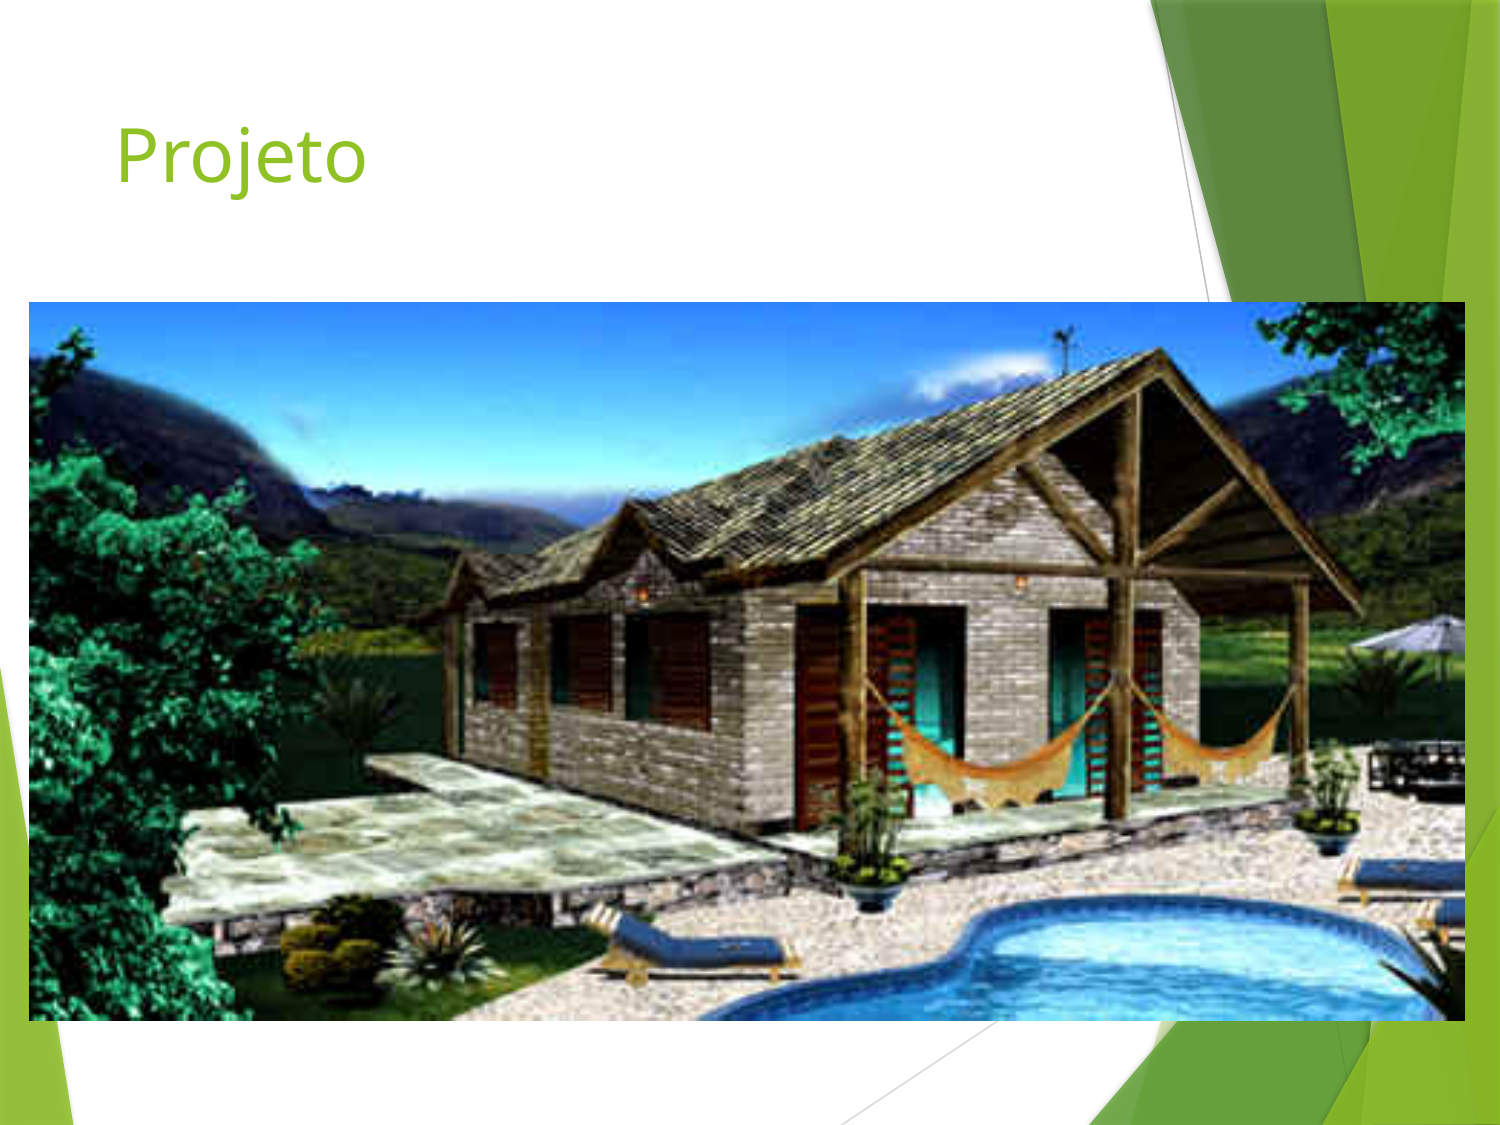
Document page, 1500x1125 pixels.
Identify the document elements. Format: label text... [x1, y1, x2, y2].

title Projeto [99, 99, 1142, 301]
picture [28, 302, 1465, 1021]
